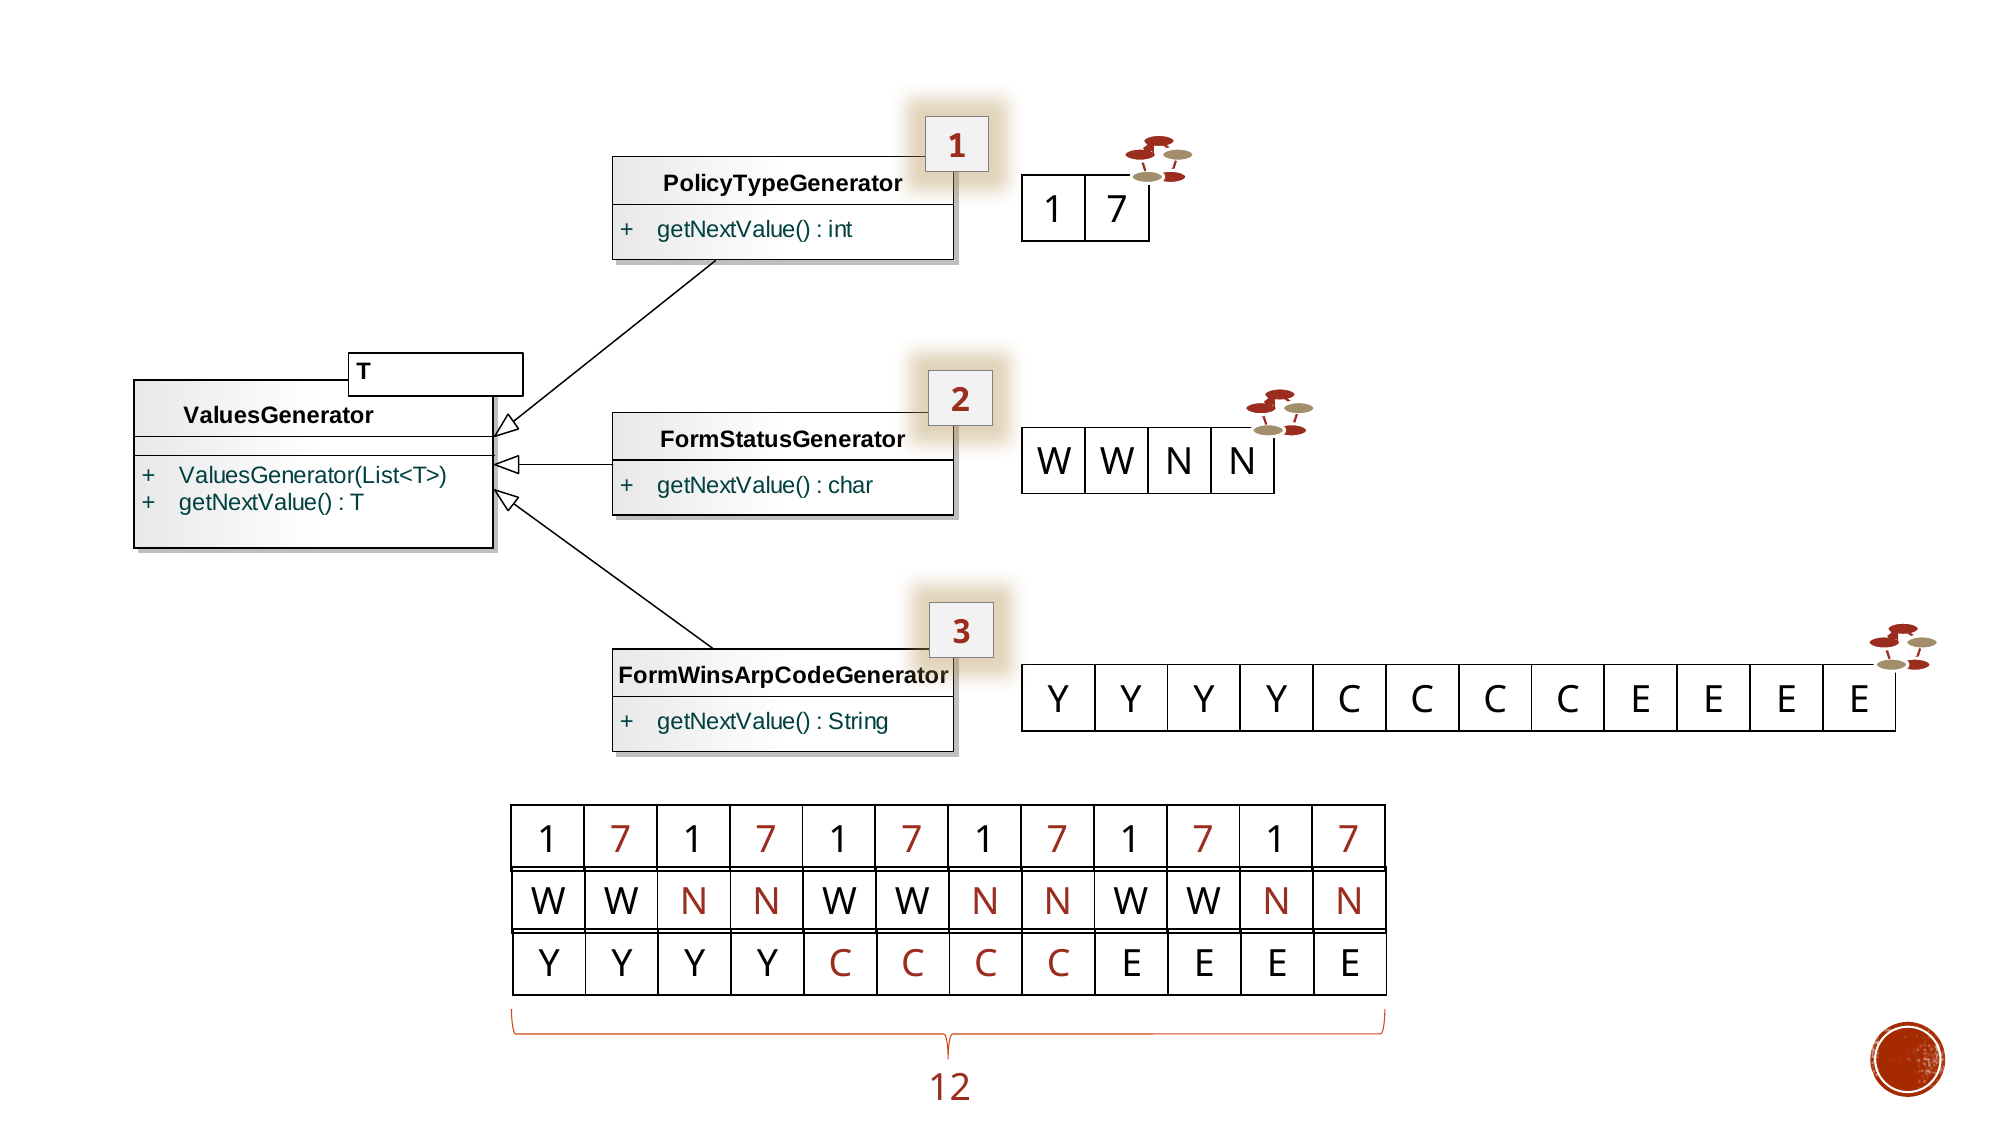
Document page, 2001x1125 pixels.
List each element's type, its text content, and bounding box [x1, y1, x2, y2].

text_box 2 [978, 370, 993, 426]
table_header E [1169, 934, 1240, 994]
table_header E [1751, 665, 1822, 730]
table_header W [1095, 872, 1166, 932]
table_header C [1023, 934, 1094, 994]
table_header 7 [1168, 806, 1239, 870]
table_header N [1212, 428, 1273, 493]
table_header Y [586, 934, 657, 994]
table_header E [1605, 665, 1676, 730]
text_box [1216, 390, 1343, 439]
table_header N [1149, 428, 1210, 493]
table_header 1 [949, 806, 1020, 870]
text_box [510, 1008, 1386, 1060]
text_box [1096, 137, 1222, 185]
table_header Y [1168, 665, 1239, 730]
table_header N [950, 872, 1021, 932]
table_header 1 [512, 806, 583, 870]
table_header W [877, 872, 948, 932]
table_header Y [732, 934, 803, 994]
table_header 7 [731, 806, 802, 870]
table_header 7 [585, 806, 656, 870]
table_header W [1086, 428, 1147, 493]
table_header C [1314, 665, 1385, 730]
table_header W [586, 872, 657, 932]
table_header N [1314, 872, 1385, 932]
table_header C [950, 934, 1021, 994]
table_header C [805, 934, 876, 994]
table_header Y [514, 934, 585, 994]
table_header 7 [876, 806, 947, 870]
table_header N [1241, 872, 1312, 932]
text_box 3 [978, 602, 994, 658]
table_header N [658, 872, 730, 932]
table_header 7 [1086, 176, 1148, 240]
table_header C [1387, 665, 1458, 730]
picture [114, 136, 976, 788]
table_header N [731, 872, 802, 932]
table_header W [1168, 872, 1239, 932]
table_header C [1532, 665, 1603, 730]
table_header N [1023, 872, 1094, 932]
table_header Y [1241, 665, 1312, 730]
table_header 7 [1313, 806, 1384, 870]
table_header 1 [1023, 176, 1084, 240]
table_header 7 [1022, 806, 1093, 870]
table_header Y [1023, 665, 1094, 730]
table_header E [1096, 934, 1167, 994]
text_box 1 [925, 116, 989, 172]
table_header C [878, 934, 949, 994]
table_header 1 [658, 806, 729, 870]
table_header 1 [803, 806, 874, 870]
table_header W [804, 872, 875, 932]
text_box 12 [899, 1060, 1000, 1110]
table_header Y [1096, 665, 1167, 730]
table_header 1 [1240, 806, 1311, 870]
table_header W [1023, 428, 1084, 493]
table_header E [1824, 665, 1895, 730]
table_header C [1460, 665, 1531, 730]
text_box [1840, 624, 1967, 672]
table_header W [513, 872, 584, 932]
table_header 1 [1095, 806, 1166, 870]
table_header E [1242, 934, 1313, 994]
table_header E [1315, 934, 1386, 994]
table_header E [1678, 665, 1749, 730]
table_header Y [659, 934, 730, 994]
